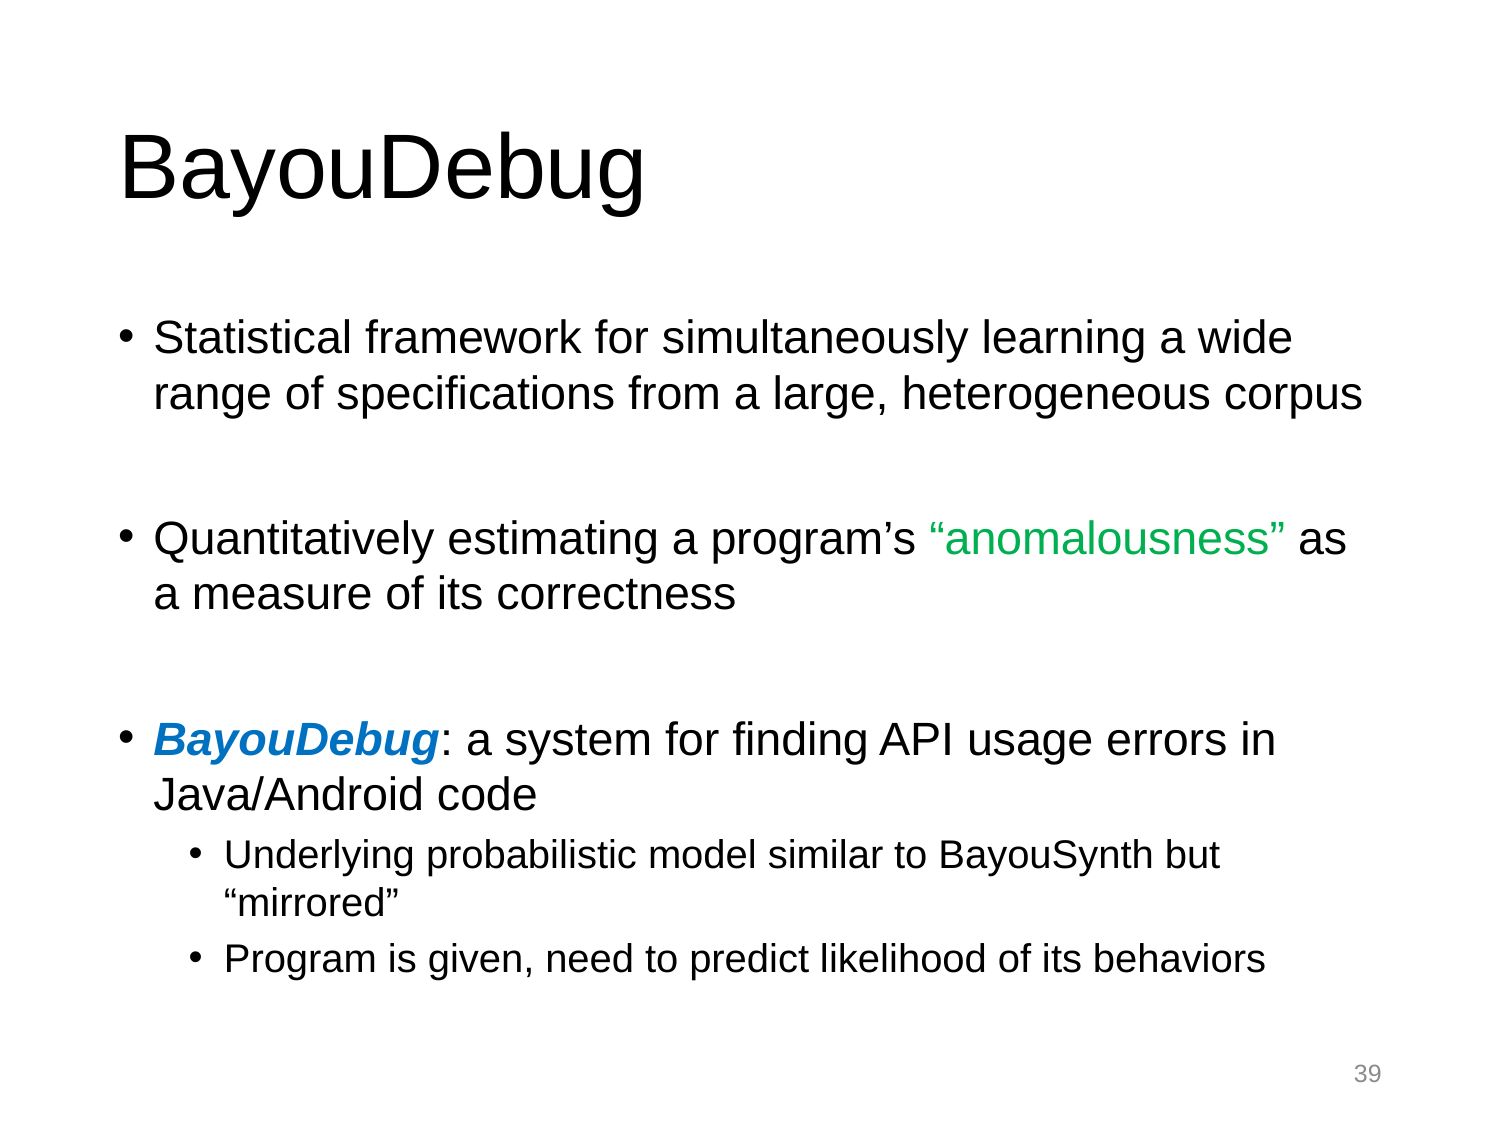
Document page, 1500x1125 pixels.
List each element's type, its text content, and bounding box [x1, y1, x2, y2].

slide_number 39 [1059, 1042, 1397, 1103]
title BayouDebug [103, 59, 1397, 278]
list Statistical framework for simultaneously learning a wide range of specifications from a large, heterogeneous corpus Quantitatively estimating a program’s “anomalousness” as a measure of its correctness BayouDebug: a system for finding API usage errors in Java/Android code Underlying probabilistic model similar to BayouSynth but “mirrored” Program is given, need to predict likelihood of its behaviors [103, 299, 1397, 1014]
